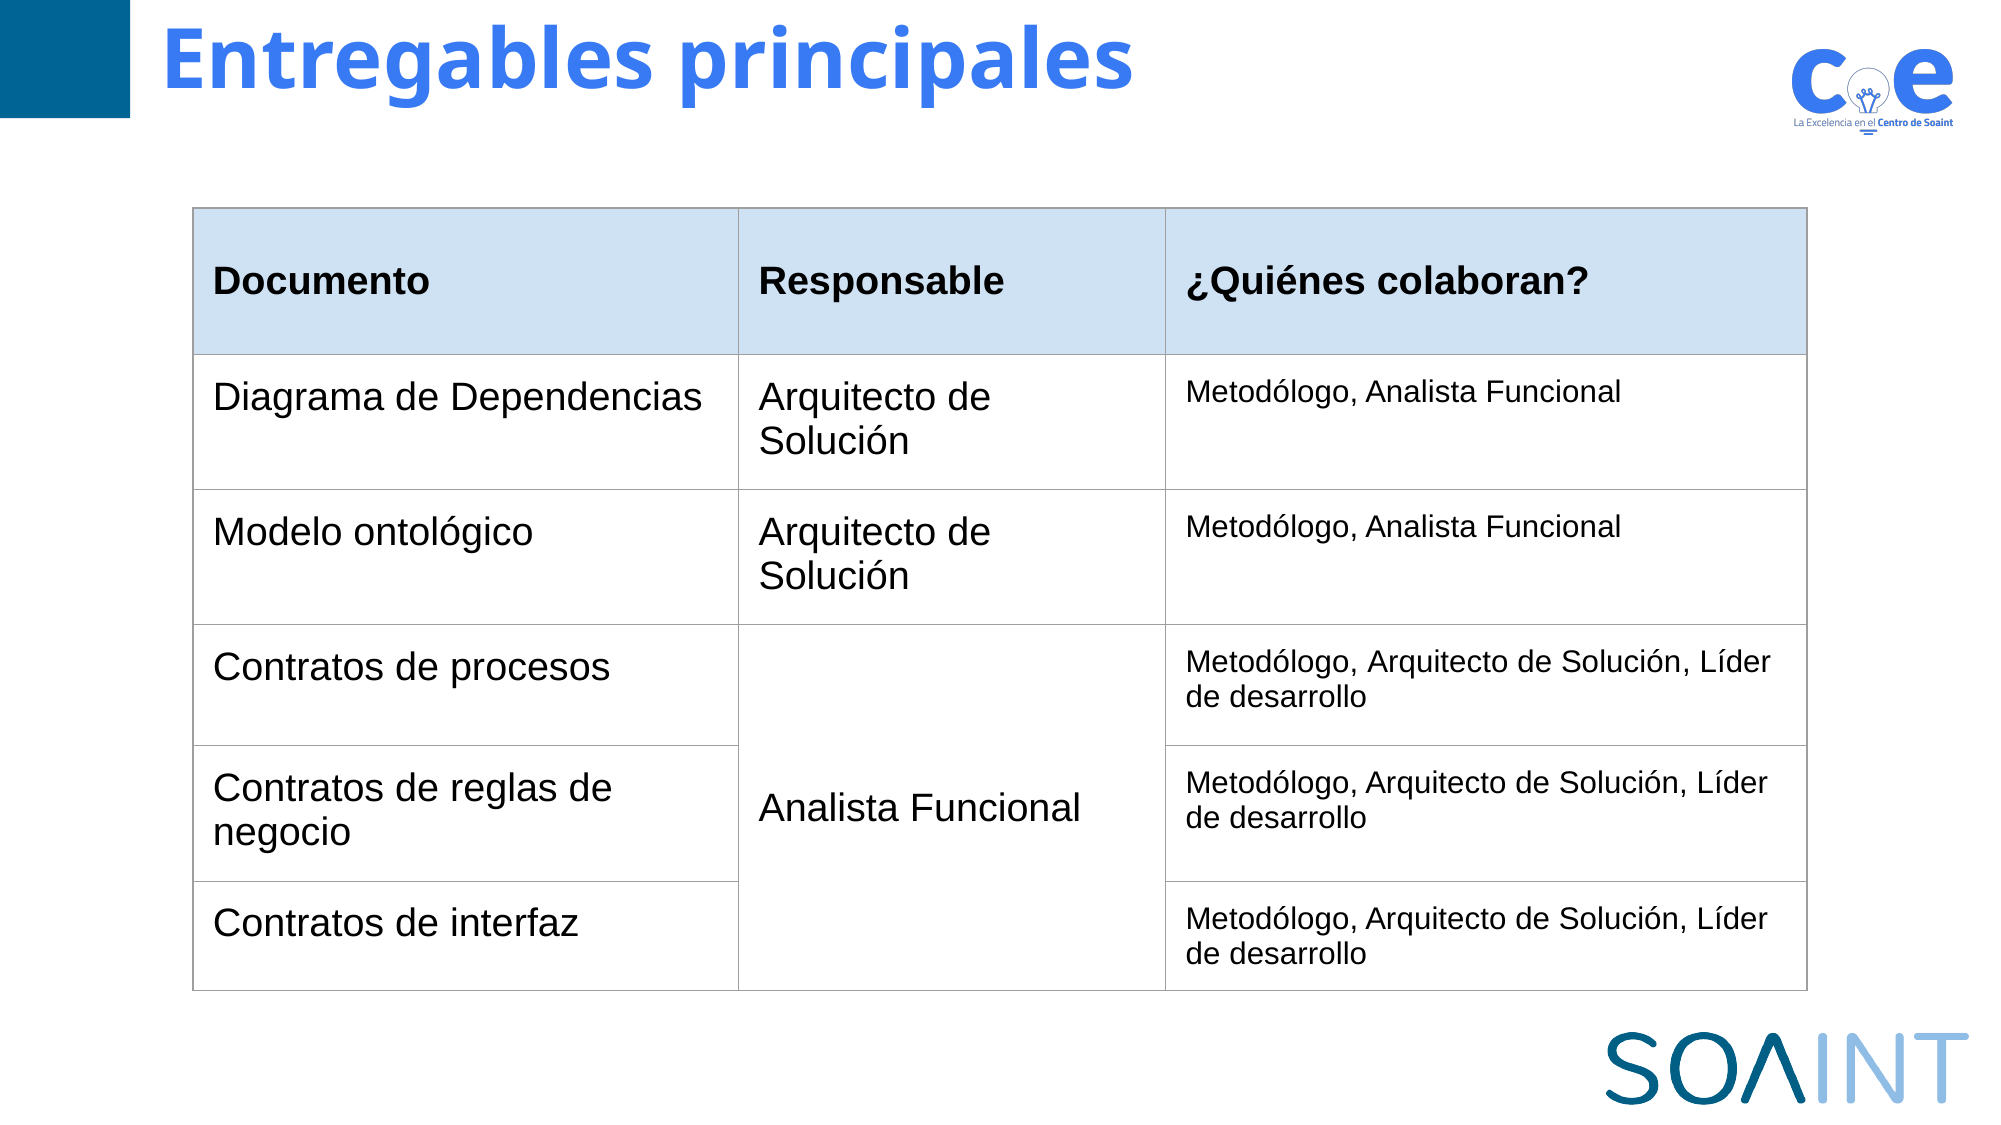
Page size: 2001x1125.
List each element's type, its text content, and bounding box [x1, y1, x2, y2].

table_cell Diagrama de Dependencias [194, 355, 738, 489]
text_box [0, 0, 131, 119]
table_header Documento [194, 209, 738, 354]
picture [1713, 1032, 1969, 1105]
table_cell Metodólogo, Arquitecto de Solución, Líder de desarrollo [1166, 746, 1806, 881]
picture [1680, 1040, 1727, 1097]
table_cell Modelo ontológico [194, 490, 738, 624]
picture [1605, 1095, 1622, 1105]
table_cell Contratos de procesos [194, 625, 738, 745]
table_header ¿Quiénes colaboran? [1166, 209, 1806, 354]
table_header Responsable [739, 209, 1165, 354]
picture [1617, 1032, 1695, 1105]
table_cell Metodólogo, Analista Funcional [1166, 490, 1806, 624]
table_cell Metodólogo, Analista Funcional [1166, 355, 1806, 489]
table_cell Analista Funcional [739, 625, 1165, 990]
table_cell Arquitecto de Solución [739, 490, 1165, 624]
picture [1605, 1032, 1648, 1097]
table_cell Arquitecto de Solución [739, 355, 1165, 489]
text_box Entregables principales [138, 0, 2000, 116]
table_cell Metodólogo, Arquitecto de Solución, Líder de desarrollo [1166, 882, 1806, 990]
table_cell Metodólogo, Arquitecto de Solución, Líder de desarrollo [1166, 625, 1806, 745]
table_cell Contratos de interfaz [194, 882, 738, 990]
picture [1792, 49, 1953, 136]
table_cell Contratos de reglas de negocio [194, 746, 738, 881]
